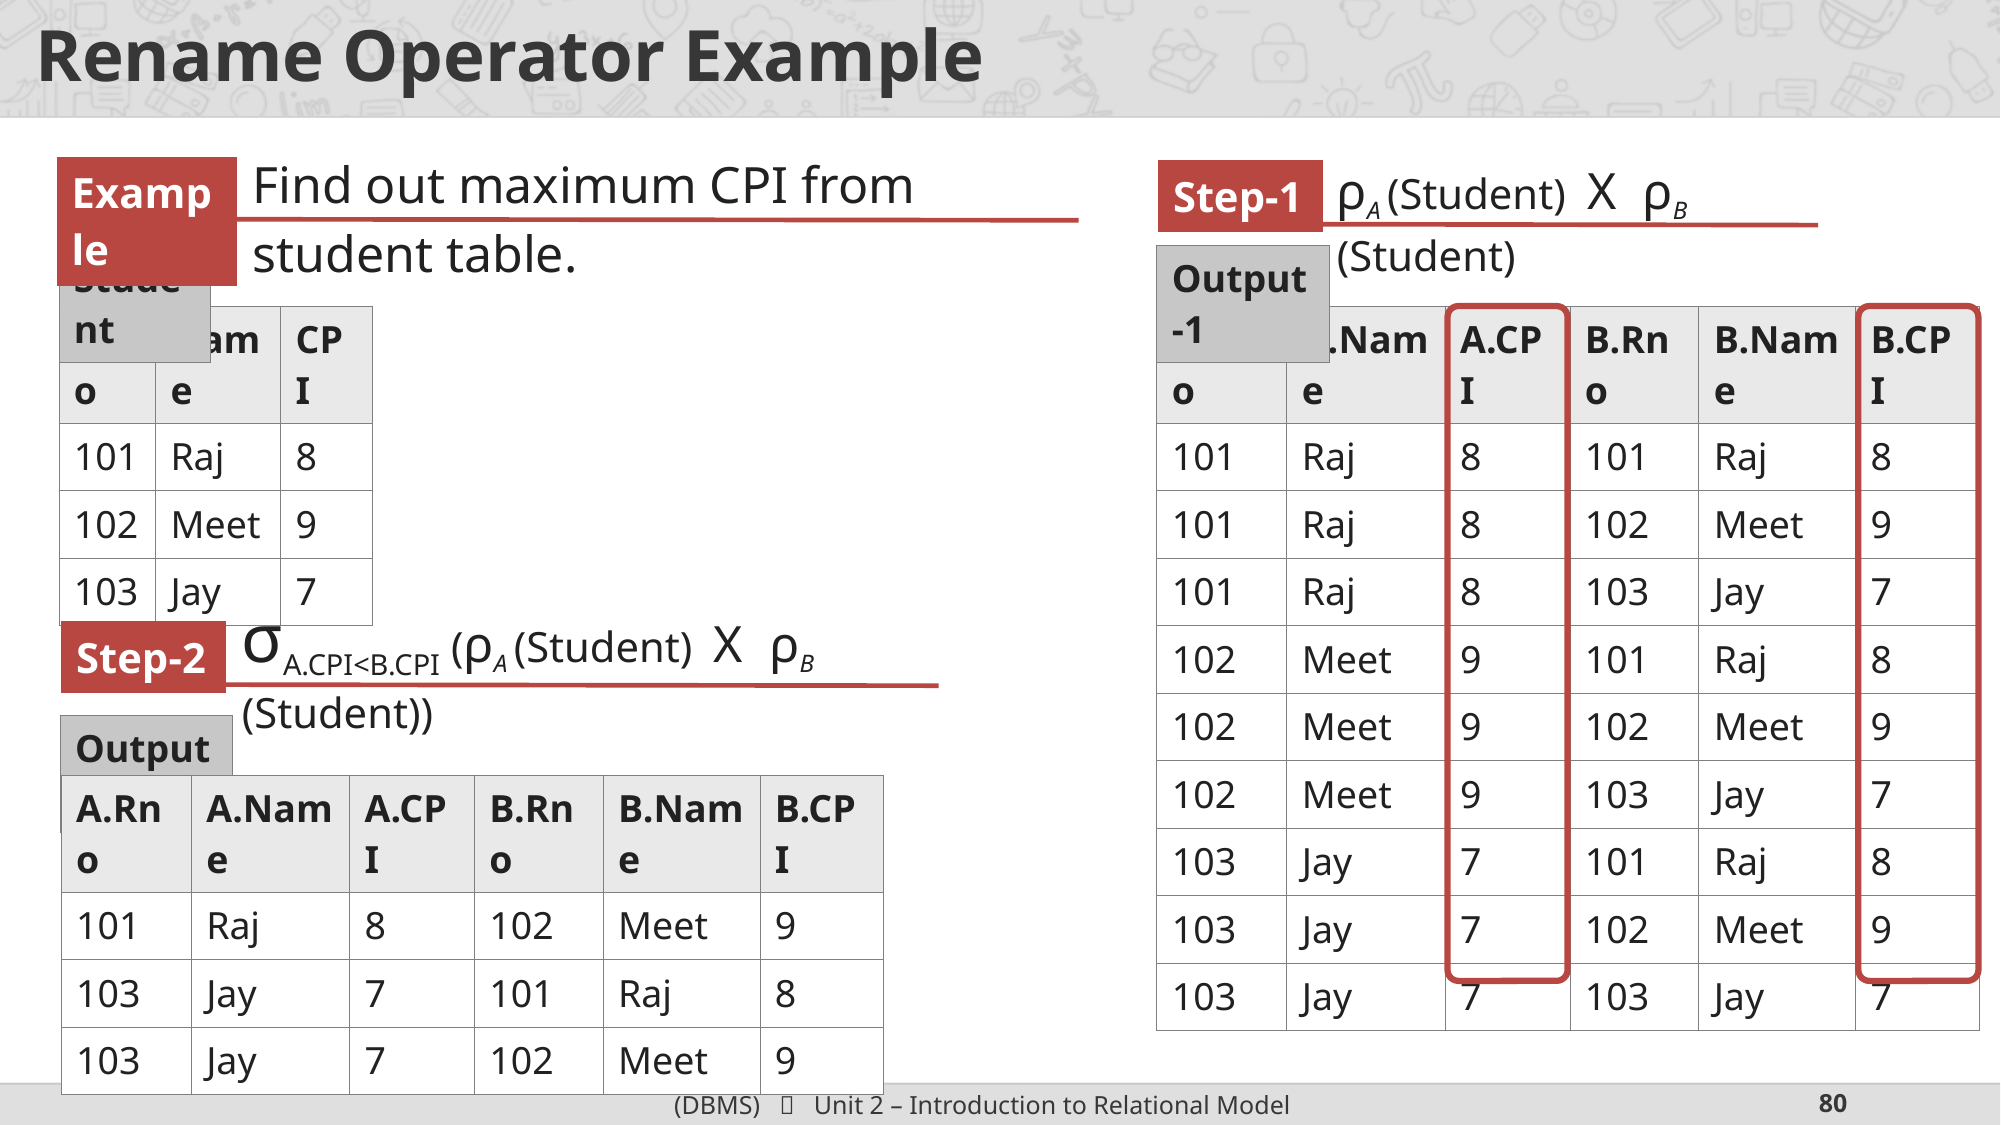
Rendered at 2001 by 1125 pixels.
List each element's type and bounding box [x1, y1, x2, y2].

table_cell [1157, 829, 1286, 895]
table_cell [475, 893, 603, 959]
text_box [1446, 304, 1569, 982]
table_cell [1157, 761, 1286, 828]
table_cell [1571, 896, 1698, 963]
table_cell [1699, 559, 1855, 625]
table_cell [281, 491, 372, 558]
table_cell [1571, 694, 1698, 760]
table_cell [1699, 761, 1855, 828]
table_cell [1157, 491, 1286, 558]
table_cell [1699, 829, 1855, 895]
title [0, 0, 2000, 117]
table_header [1856, 307, 1861, 423]
table_cell [281, 424, 372, 490]
table_header [761, 776, 883, 892]
table_cell [1699, 626, 1855, 693]
table_cell [1571, 559, 1698, 625]
table_cell [1571, 491, 1698, 558]
table_header [156, 307, 280, 423]
table_cell [1699, 424, 1855, 490]
table_cell [1699, 964, 1855, 1030]
table_header [1571, 307, 1698, 423]
table_header [227, 584, 965, 748]
table_cell [60, 424, 155, 490]
table_cell [1157, 626, 1286, 693]
table_cell [1287, 424, 1445, 490]
text_box [1857, 304, 1980, 982]
table_cell [156, 491, 280, 558]
table_cell [1287, 694, 1445, 760]
table_cell [156, 424, 280, 490]
table_cell [1157, 896, 1286, 963]
table_cell [1287, 491, 1445, 558]
table_header [350, 776, 474, 892]
table_cell [1699, 694, 1855, 760]
table_cell [1856, 964, 1979, 1030]
table_cell [350, 1028, 474, 1094]
table_header [60, 363, 155, 423]
table_cell [1287, 761, 1445, 828]
table_cell [62, 893, 191, 959]
table_header [61, 686, 226, 693]
table_cell [1287, 964, 1445, 1030]
table_header [57, 143, 1113, 362]
table_cell [1446, 964, 1570, 1030]
table_cell [1287, 829, 1445, 895]
table_cell [1157, 424, 1286, 490]
table_cell [1157, 964, 1286, 1030]
table_header [1287, 307, 1445, 423]
table_cell [192, 960, 349, 1027]
table_cell [604, 893, 760, 959]
table_cell [1571, 424, 1698, 490]
table_cell [475, 1028, 603, 1094]
table_header [61, 716, 232, 775]
table_cell [1157, 694, 1286, 760]
table_header [192, 776, 349, 892]
table_cell [761, 893, 883, 959]
table_cell [604, 1028, 760, 1094]
table_cell [192, 893, 349, 959]
table_header [475, 776, 603, 892]
table_cell [350, 960, 474, 1027]
table_header [61, 621, 226, 684]
table_cell [1287, 896, 1445, 963]
table_cell [281, 559, 372, 584]
table_header [1699, 307, 1855, 423]
table_cell [1571, 761, 1698, 828]
table_cell [761, 1028, 883, 1094]
table_header [1565, 307, 1570, 423]
table_cell [60, 491, 155, 558]
table_cell [1571, 829, 1698, 895]
table_cell [1157, 559, 1286, 625]
table_cell [475, 960, 603, 1027]
table_header [604, 776, 760, 892]
table_header [1157, 363, 1286, 423]
table_cell [60, 559, 155, 625]
table_cell [761, 960, 883, 1027]
table_cell [350, 893, 474, 959]
table_cell [192, 1028, 349, 1094]
table_cell [1287, 626, 1445, 693]
table_header [1157, 148, 1829, 362]
table_header [281, 307, 372, 423]
table_cell [156, 559, 280, 625]
table_cell [1699, 491, 1855, 558]
table_header [62, 776, 191, 892]
table_cell [1699, 896, 1855, 963]
table_cell [604, 960, 760, 1027]
table_cell [1287, 559, 1445, 625]
table_cell [1571, 964, 1698, 1030]
table_cell [62, 960, 191, 1027]
table_cell [62, 1028, 191, 1094]
table_cell [1571, 626, 1698, 693]
